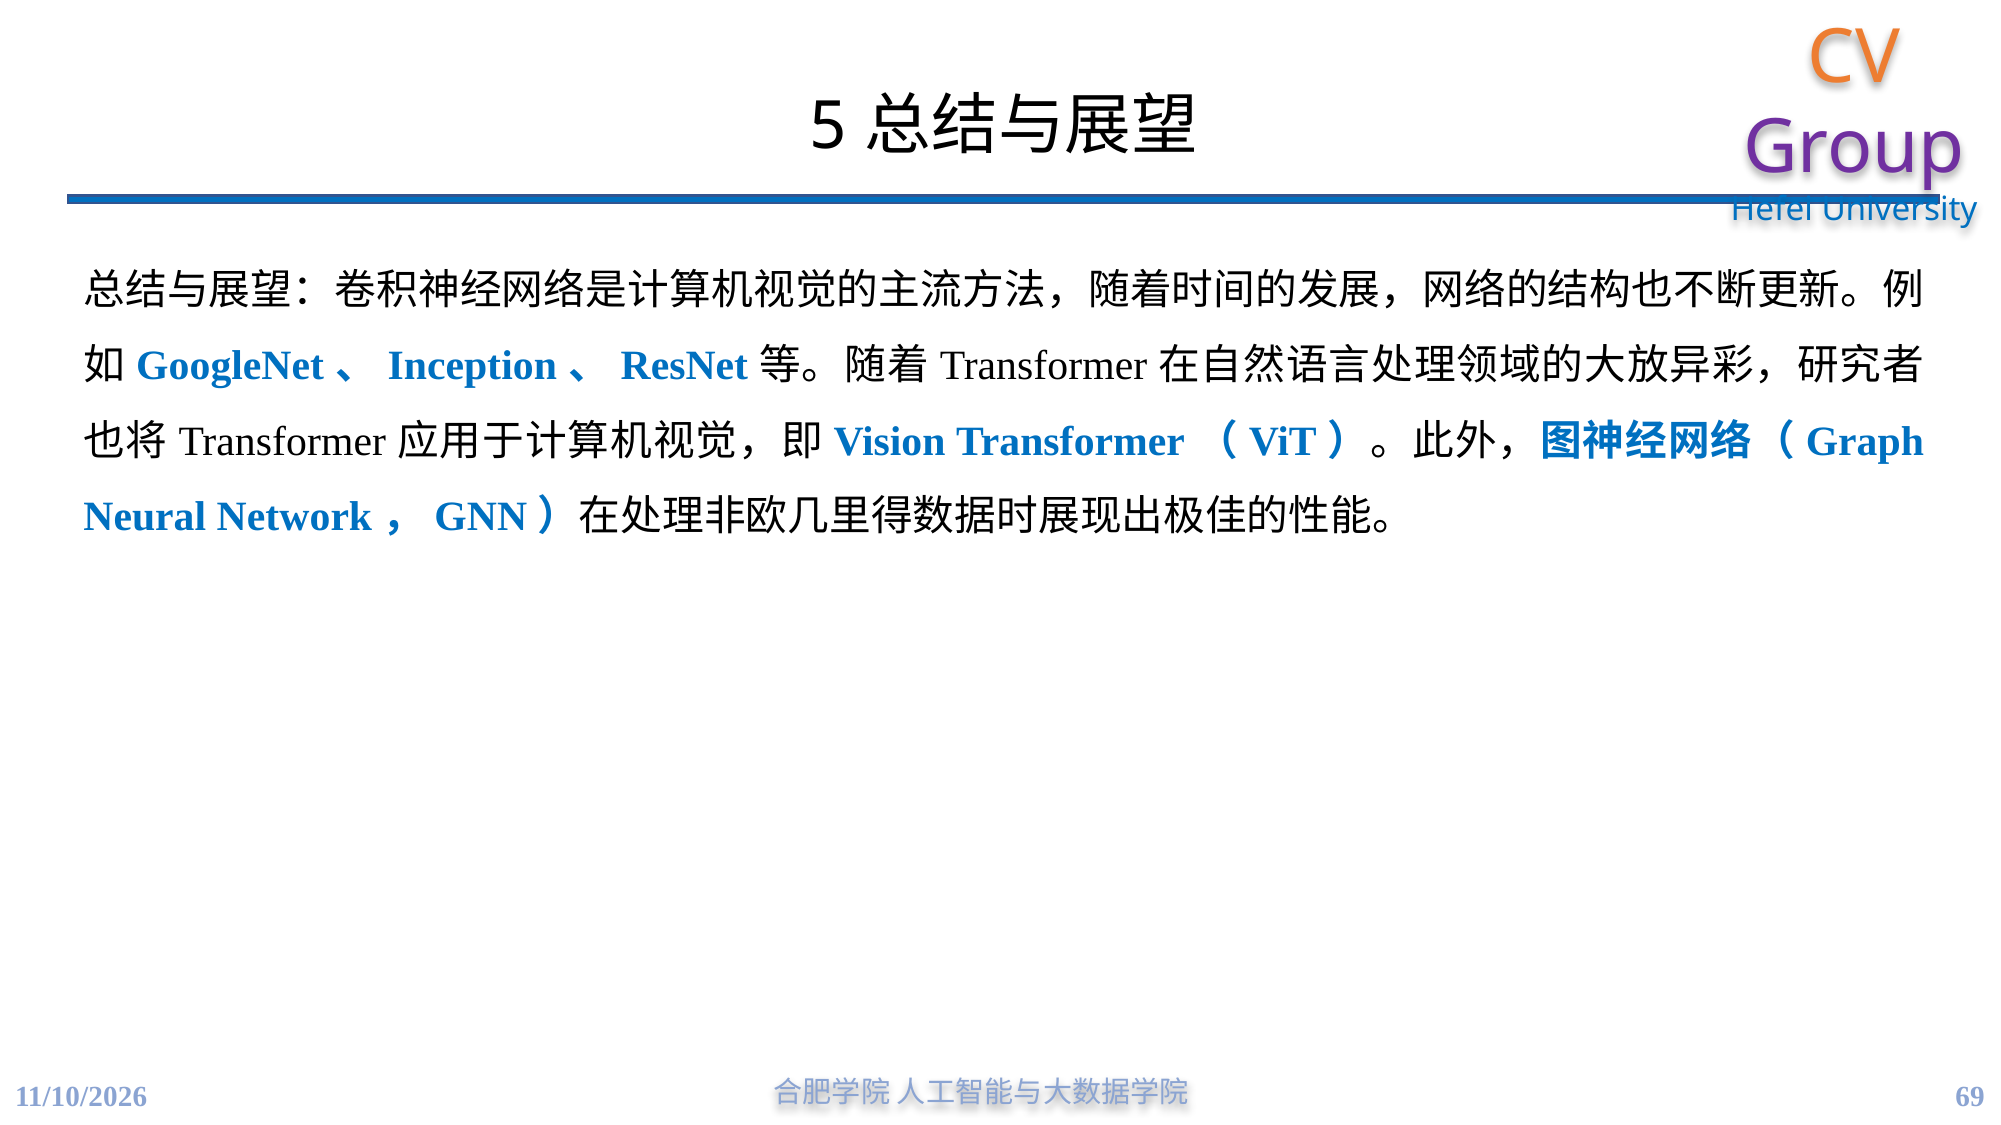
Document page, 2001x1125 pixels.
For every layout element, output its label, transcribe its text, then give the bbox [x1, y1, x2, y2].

list 总结与展望：卷积神经网络是计算机视觉的主流方法，随着时间的发展，网络的结构也不断更新。例如GoogleNet、Inception、ResNet等。随着Transformer在自然语言处理领域的大放异彩，研究者也将Transformer应用于计算机视觉，即Vision Transformer（ViT）。此外，图神经网络（Graph Neural Network，GNN）在处理非欧几里得数据时展现出极佳的性能。 [68, 230, 1940, 1014]
footer 合肥学院 人工智能与大数据学院 [643, 1065, 1319, 1125]
slide_number 69 [1550, 1065, 2000, 1125]
title 5总结与展望 [68, 59, 1940, 195]
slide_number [0, 1065, 450, 1125]
